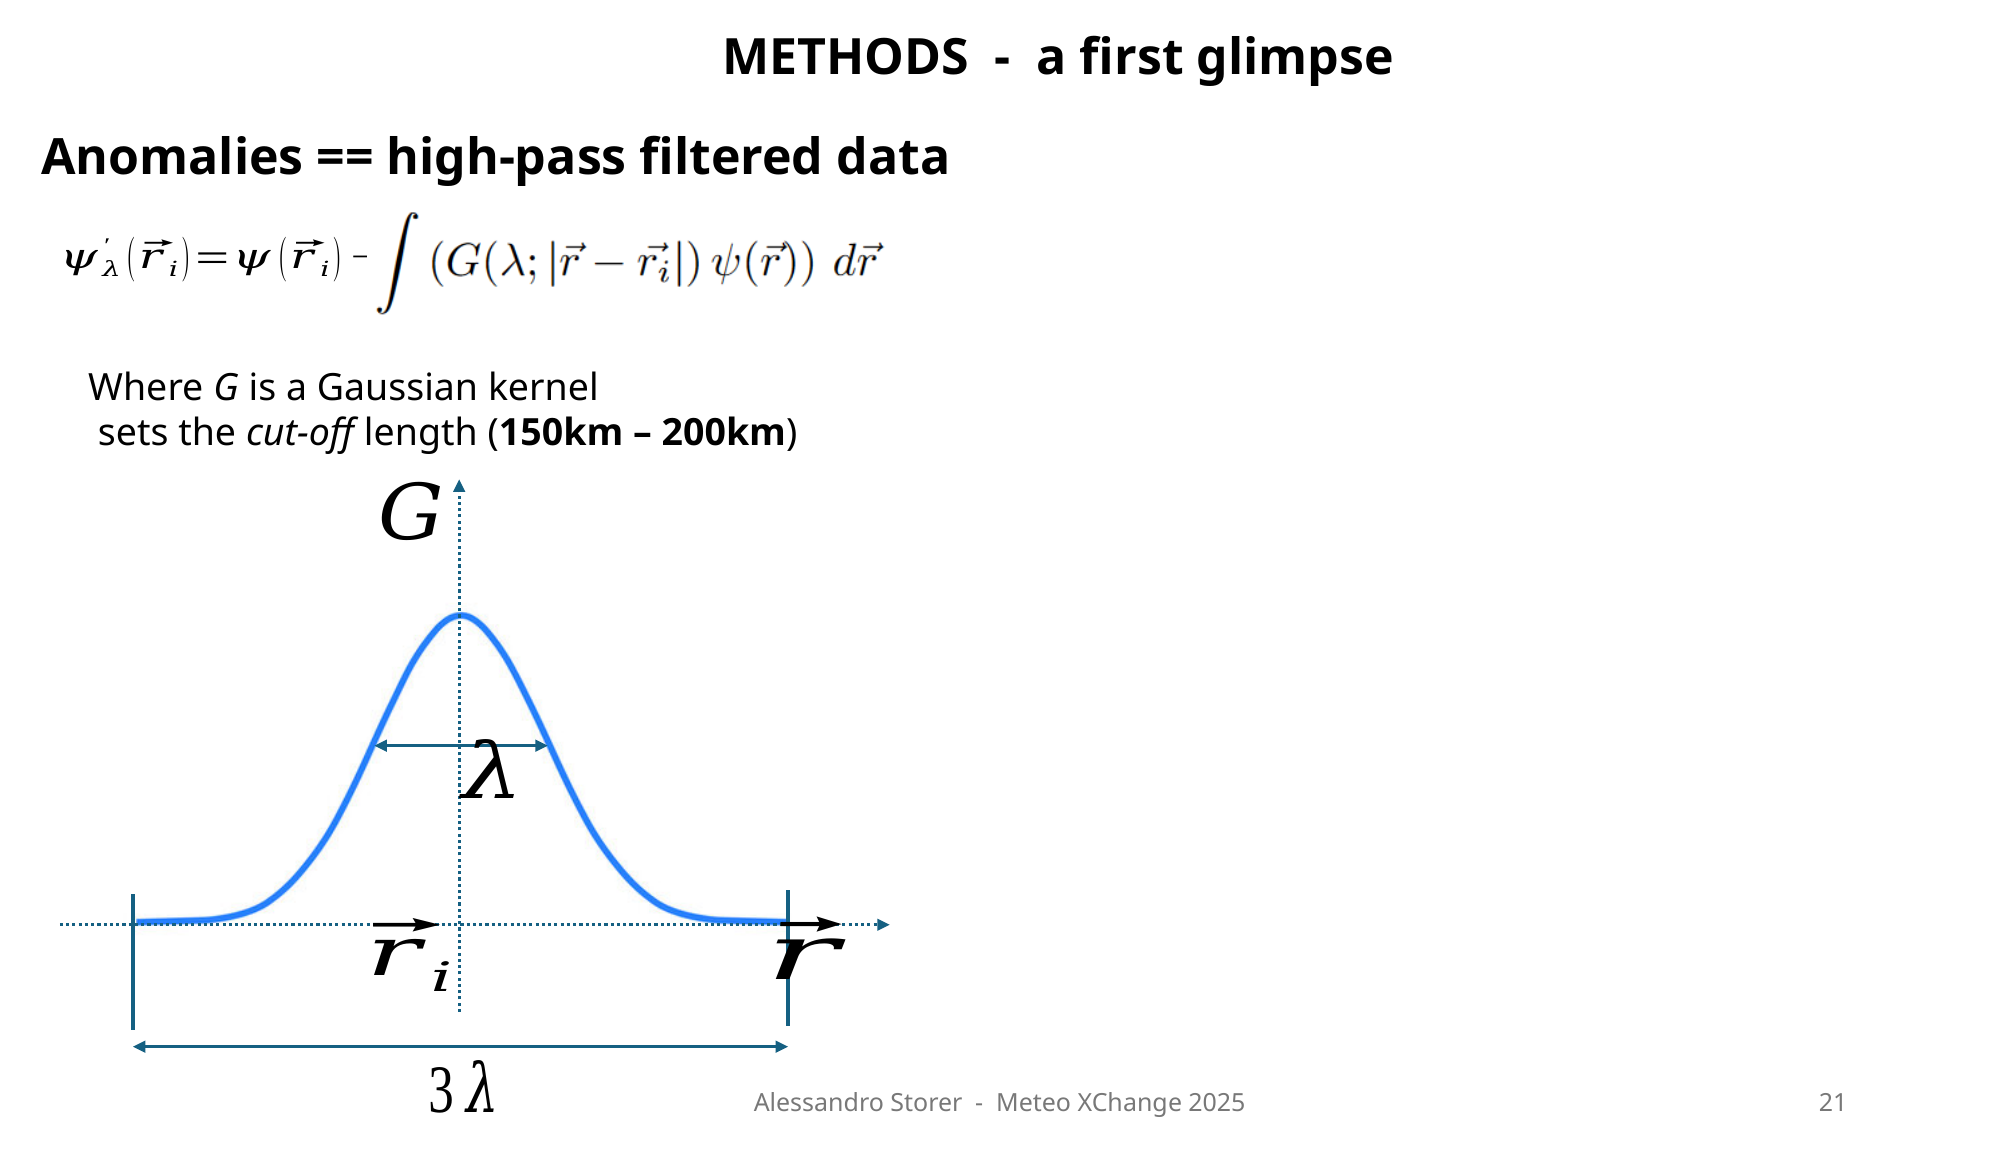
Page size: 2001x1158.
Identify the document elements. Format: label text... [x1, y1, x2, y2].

text_box METHODS - a first glimpse [707, 16, 1413, 92]
footer Alessandro Storer - Meteo XChange 2025 [662, 1072, 1338, 1135]
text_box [59, 478, 891, 1129]
slide_number 21 [1412, 1072, 1863, 1135]
text_box Anomalies == high-pass filtered data [13, 116, 979, 192]
picture [367, 194, 898, 333]
